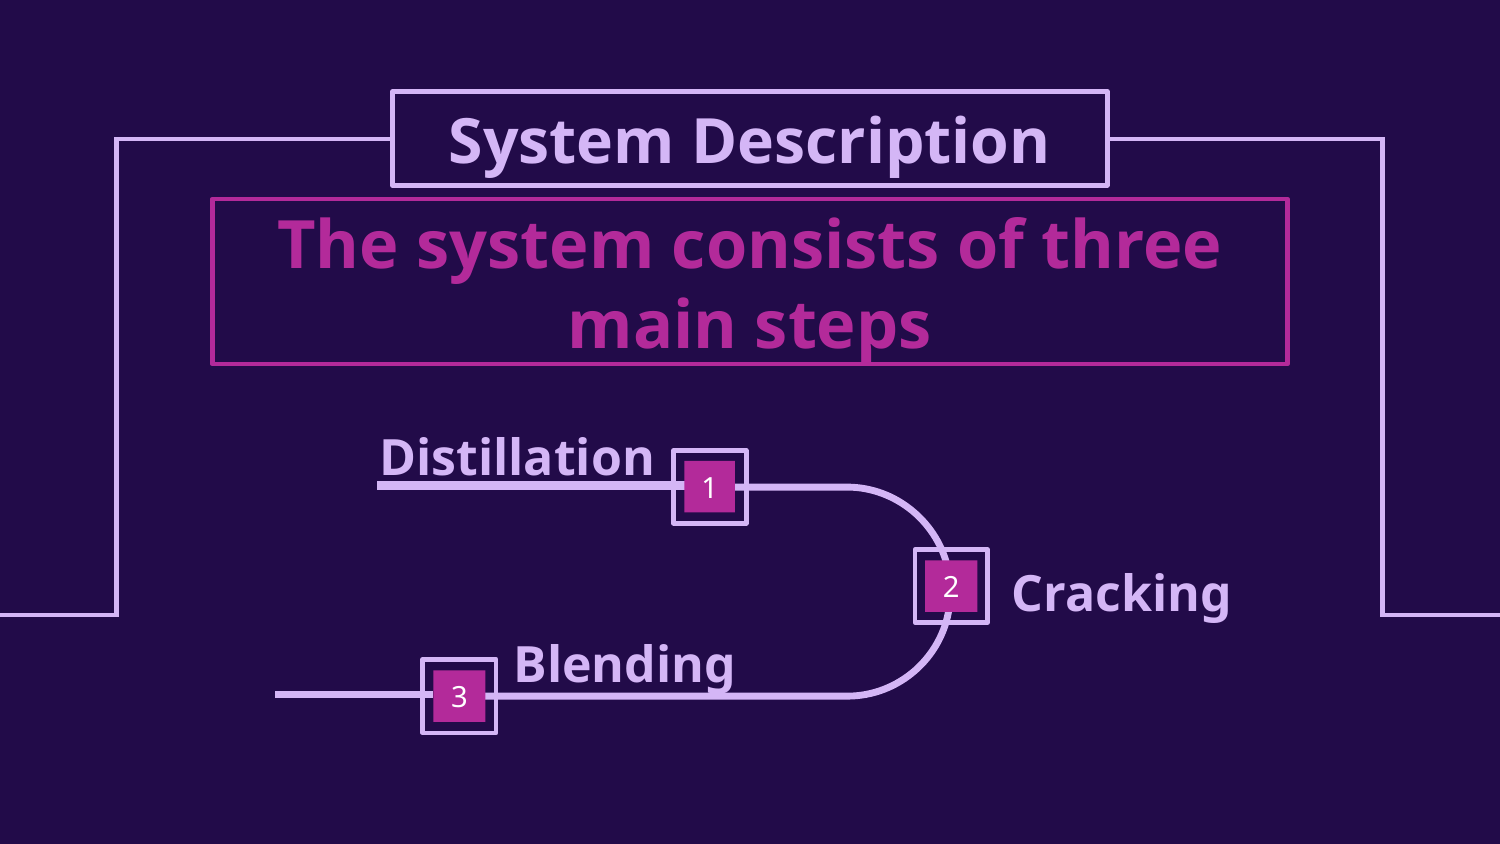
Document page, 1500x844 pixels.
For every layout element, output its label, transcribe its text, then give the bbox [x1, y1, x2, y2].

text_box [274, 450, 988, 734]
title Distillation [354, 410, 681, 448]
title Cracking [992, 546, 1267, 622]
title System Description [390, 89, 1110, 188]
title The system consists of three main steps [210, 197, 1290, 366]
